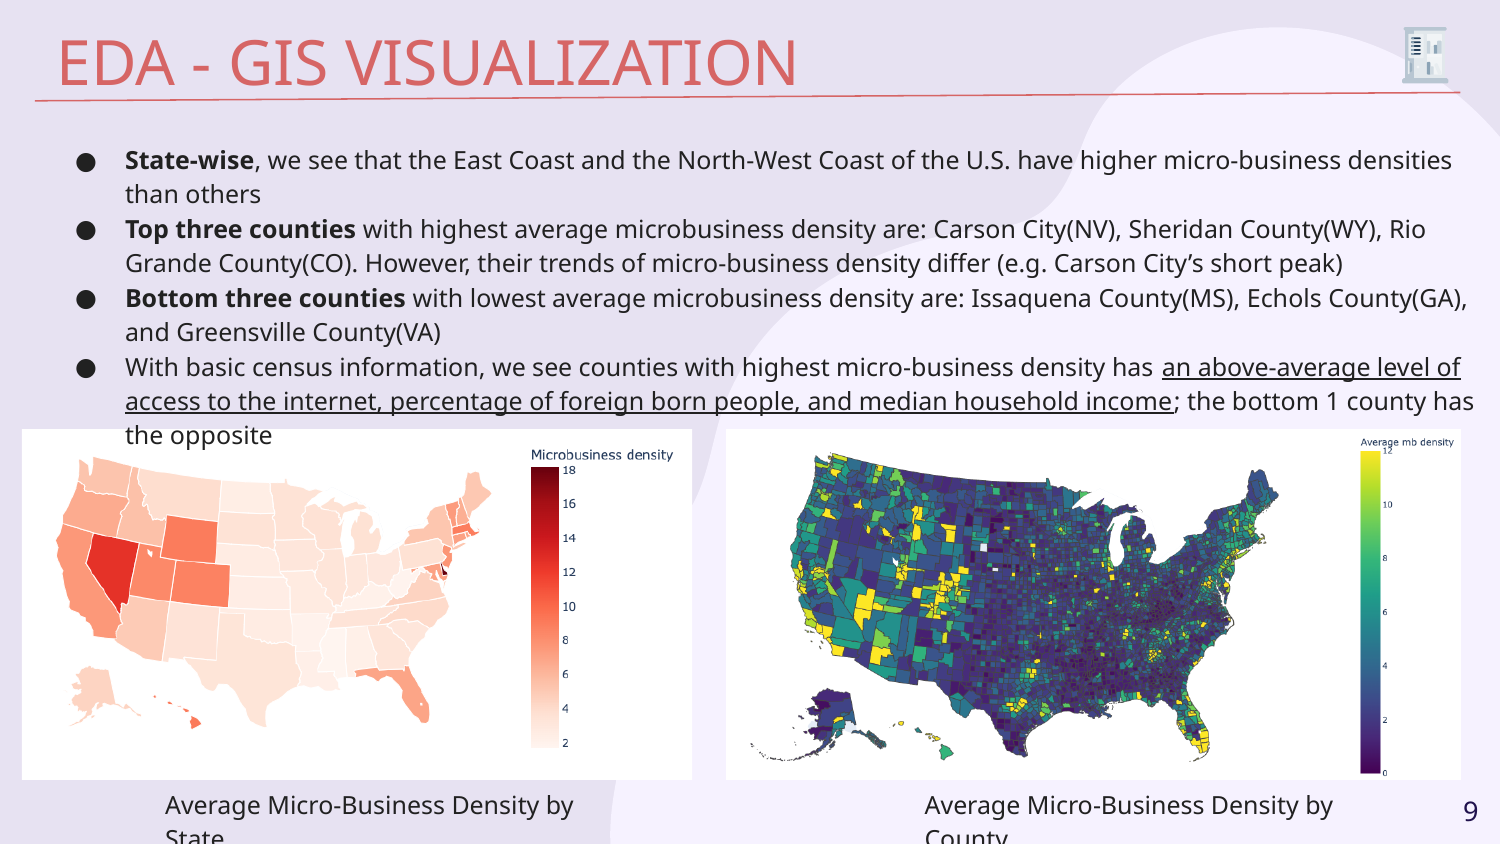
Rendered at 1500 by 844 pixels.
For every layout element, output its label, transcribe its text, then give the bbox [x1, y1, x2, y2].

picture [726, 429, 1461, 780]
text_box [34, 92, 1461, 102]
text_box Average Micro-Business Density by State [0, 769, 633, 844]
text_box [1401, 26, 1449, 84]
title EDA - GIS VISUALIZATION [41, 8, 1306, 90]
picture [21, 429, 693, 780]
text_box Average Micro-Business Density by County [759, 788, 1393, 844]
text_box State-wise, we see that the East Coast and the North-West Coast of the U.S. have higher micro-business densities than others Top three counties with highest average microbusiness density are: Carson City(NV), Sheridan County(WY), Rio Grande County(CO). However, their trends of micro-business density differ (e.g. Carson City’s short peak) Bottom three counties with lowest average microbusiness density are: Issaquena County(MS), Echols County(GA), and Greensville County(VA) With basic census information, we see counties with highest micro-business density has an above-average level of access to the internet, percentage of foreign born people, and median household income; the bottom 1 county has the opposite [35, 125, 1500, 465]
slide_number ‹#› [1403, 779, 1494, 844]
